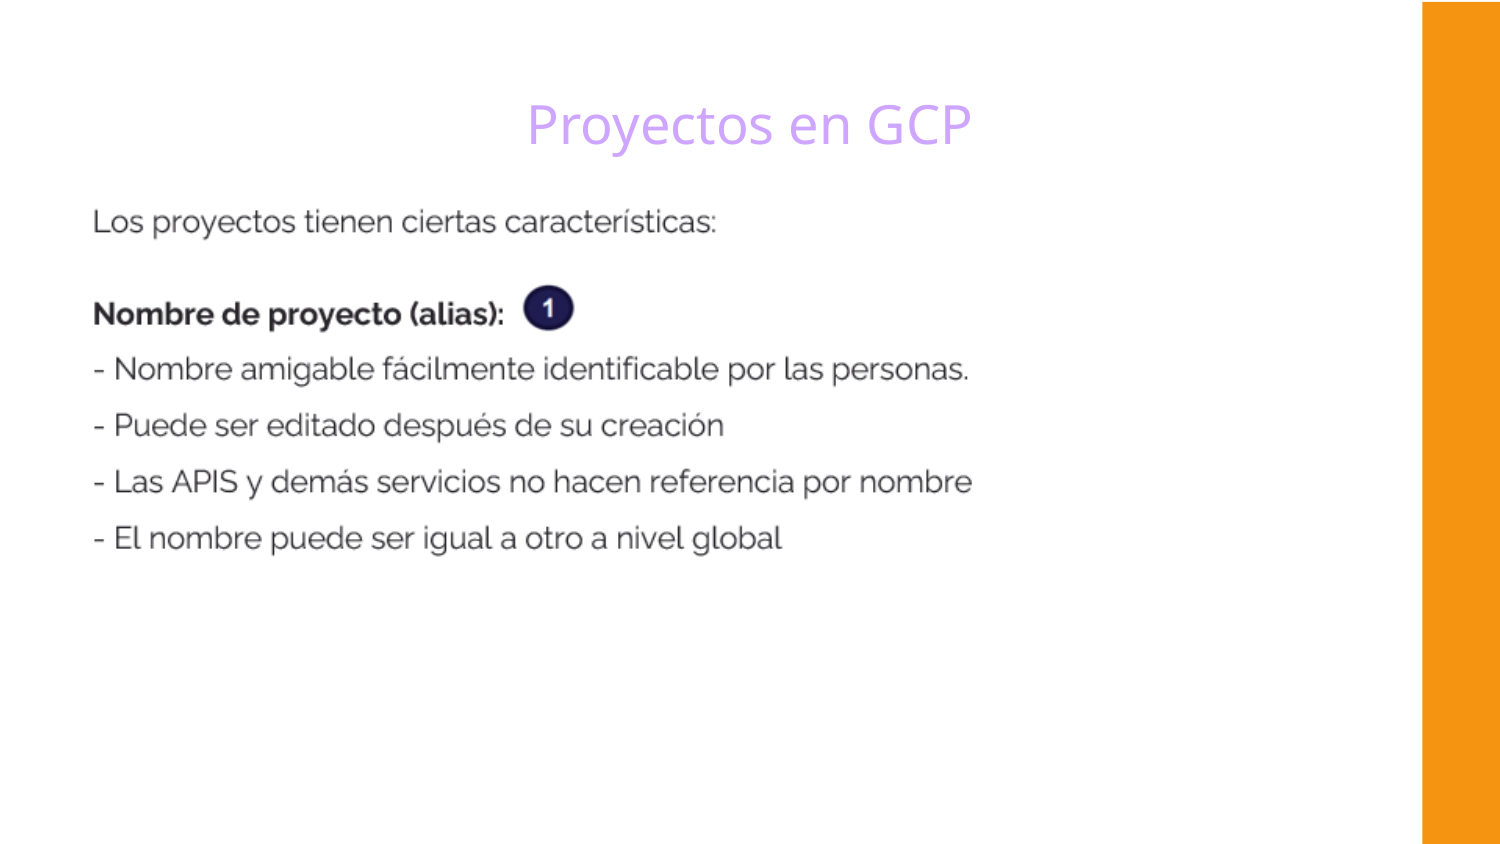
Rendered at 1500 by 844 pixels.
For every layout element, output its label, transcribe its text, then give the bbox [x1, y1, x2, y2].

text_box Proyectos en GCP [157, 75, 1343, 163]
text_box [1422, 1, 1500, 844]
picture [64, 173, 1044, 585]
